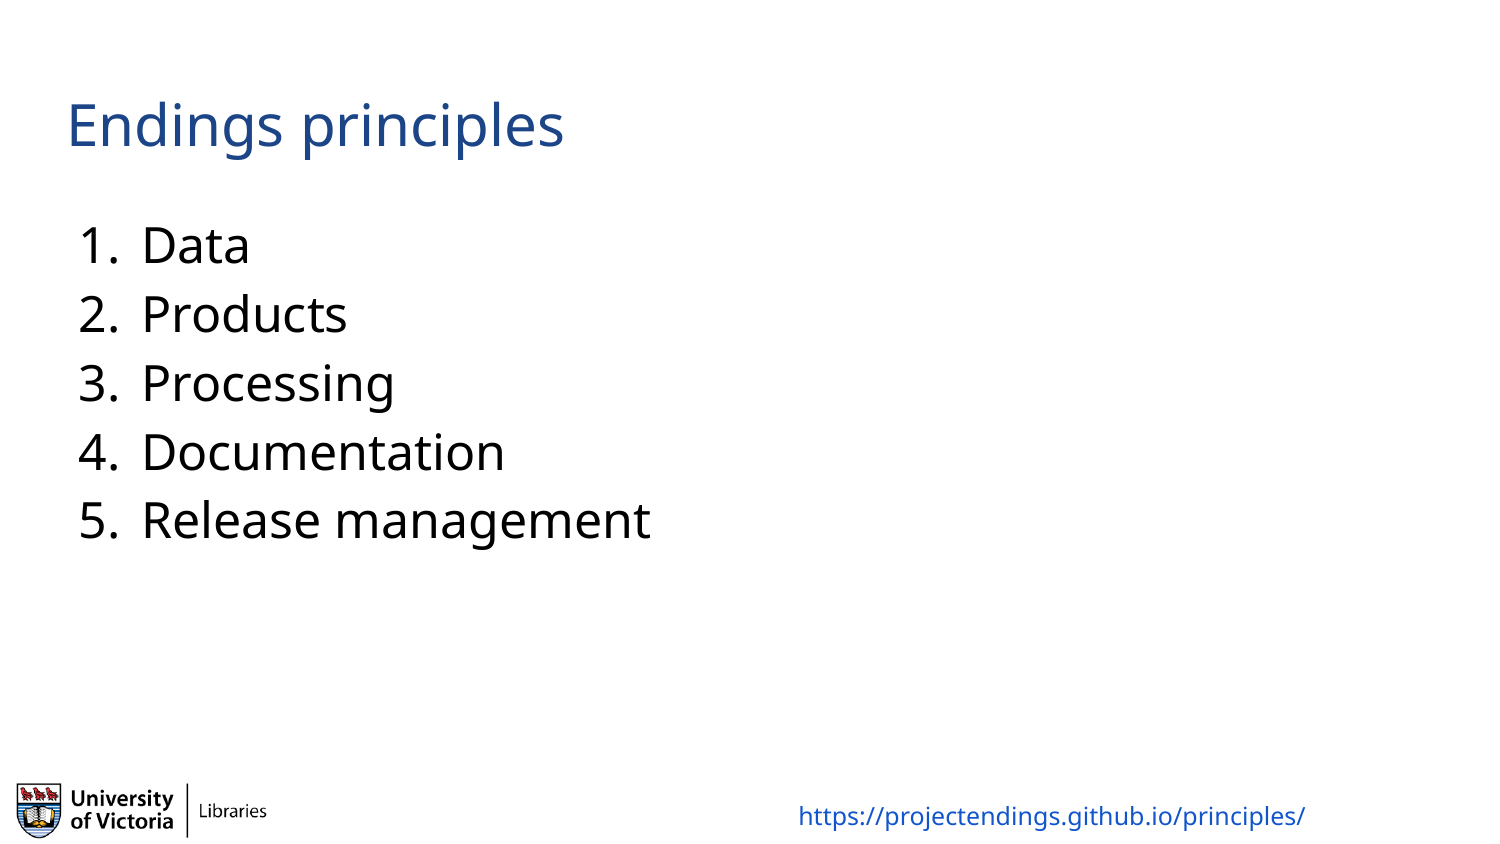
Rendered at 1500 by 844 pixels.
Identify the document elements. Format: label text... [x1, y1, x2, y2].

text_box https://projectendings.github.io/principles/ [783, 780, 1500, 844]
picture [12, 779, 314, 844]
title Endings principles [51, 72, 1449, 167]
list Data Products Processing Documentation Release management [51, 189, 1449, 750]
